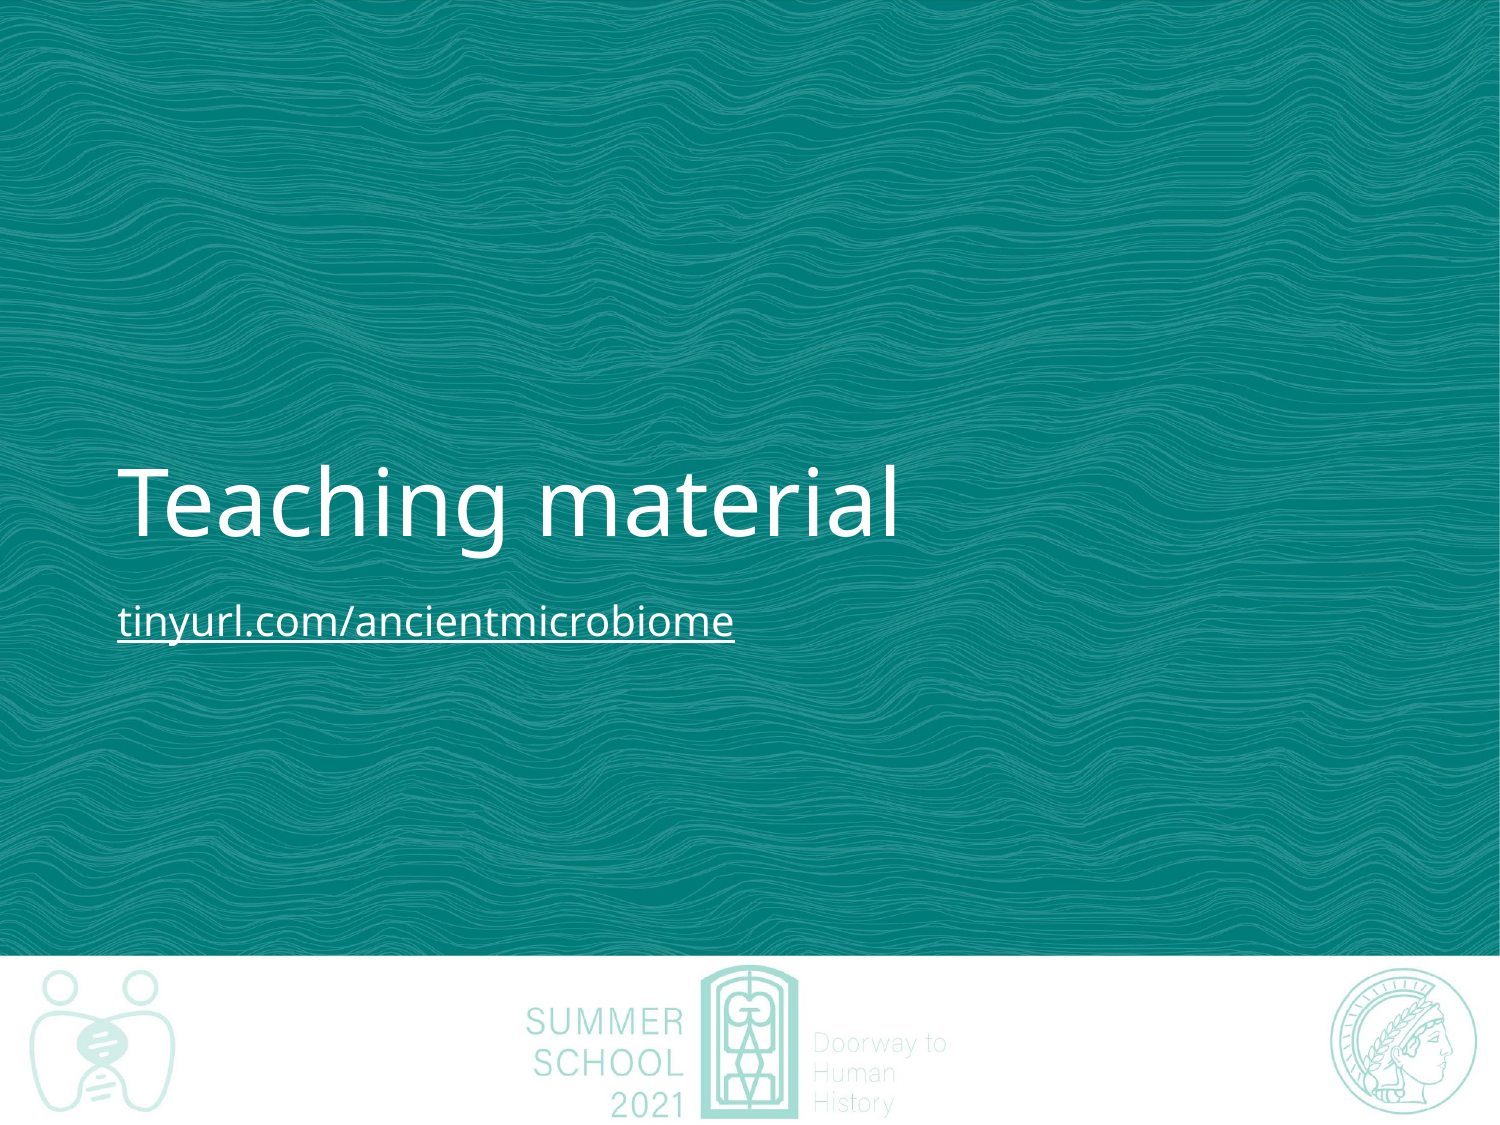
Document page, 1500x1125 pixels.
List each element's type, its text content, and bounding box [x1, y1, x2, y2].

list tinyurl.com/ancientmicrobiome [102, 587, 1397, 834]
title Teaching material [102, 96, 1397, 564]
picture [0, 0, 1500, 1125]
